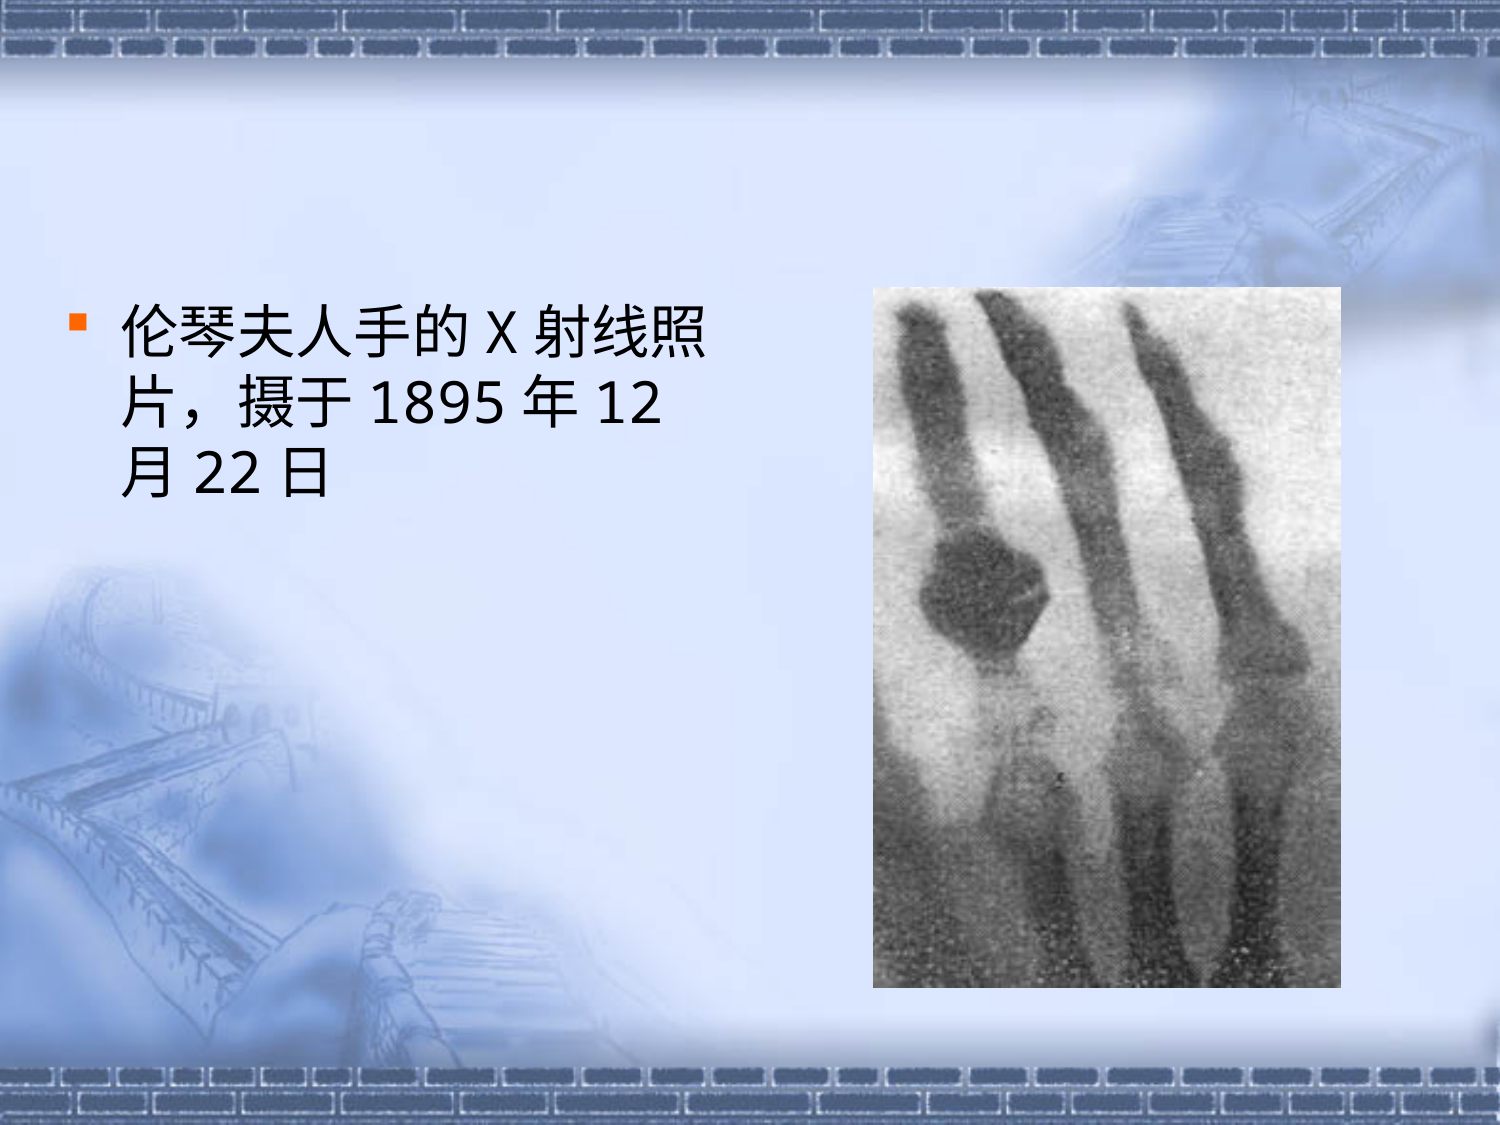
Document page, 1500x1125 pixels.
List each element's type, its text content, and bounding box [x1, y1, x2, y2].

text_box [872, 287, 1341, 989]
list 伦琴夫人手的X射线照片，摄于1895年12月22日 [49, 287, 737, 988]
picture [0, 0, 1500, 1125]
